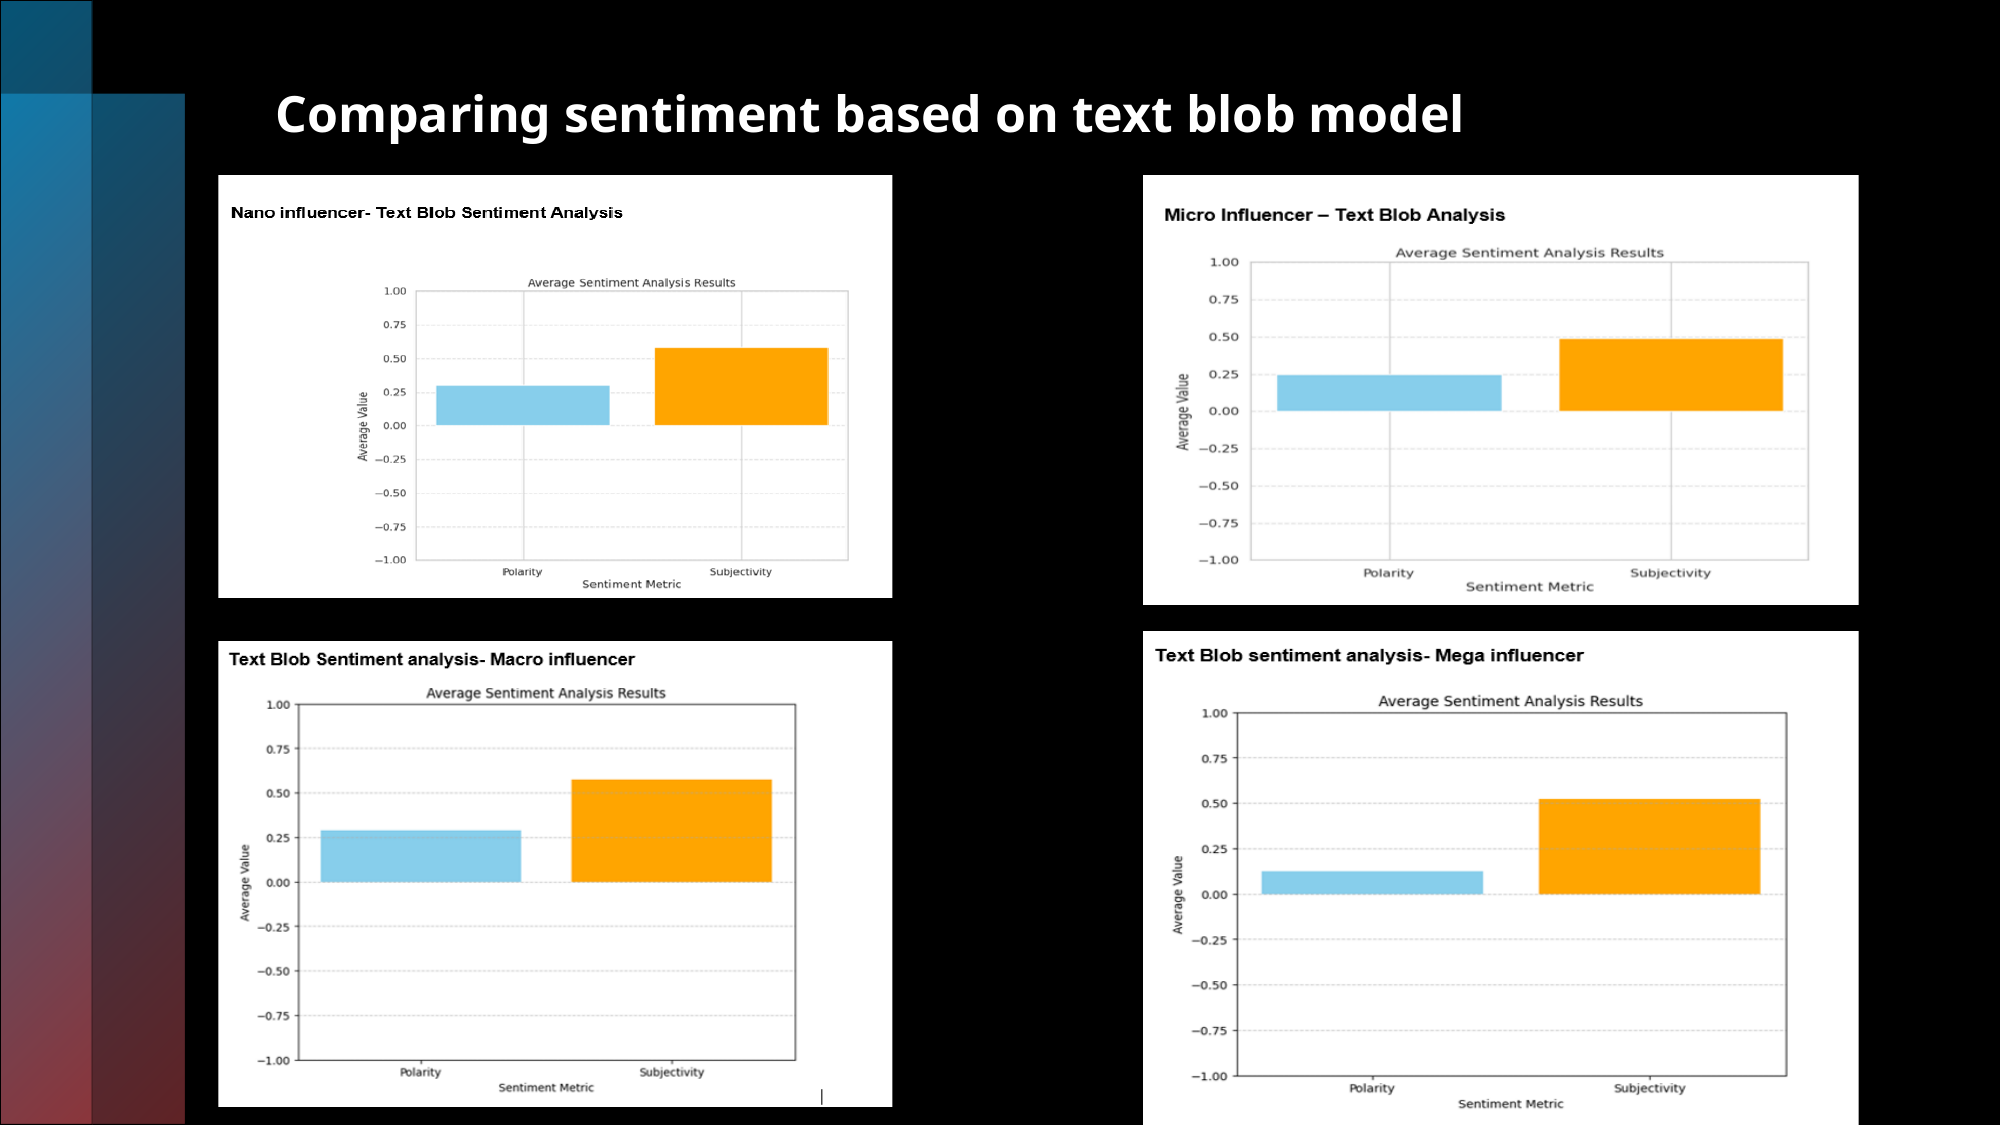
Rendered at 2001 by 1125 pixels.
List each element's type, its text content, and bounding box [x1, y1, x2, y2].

title Comparing sentiment based on text blob model [260, 74, 1817, 329]
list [218, 175, 893, 598]
picture [1142, 175, 1859, 605]
picture [1142, 631, 1859, 1125]
picture [218, 641, 893, 1107]
